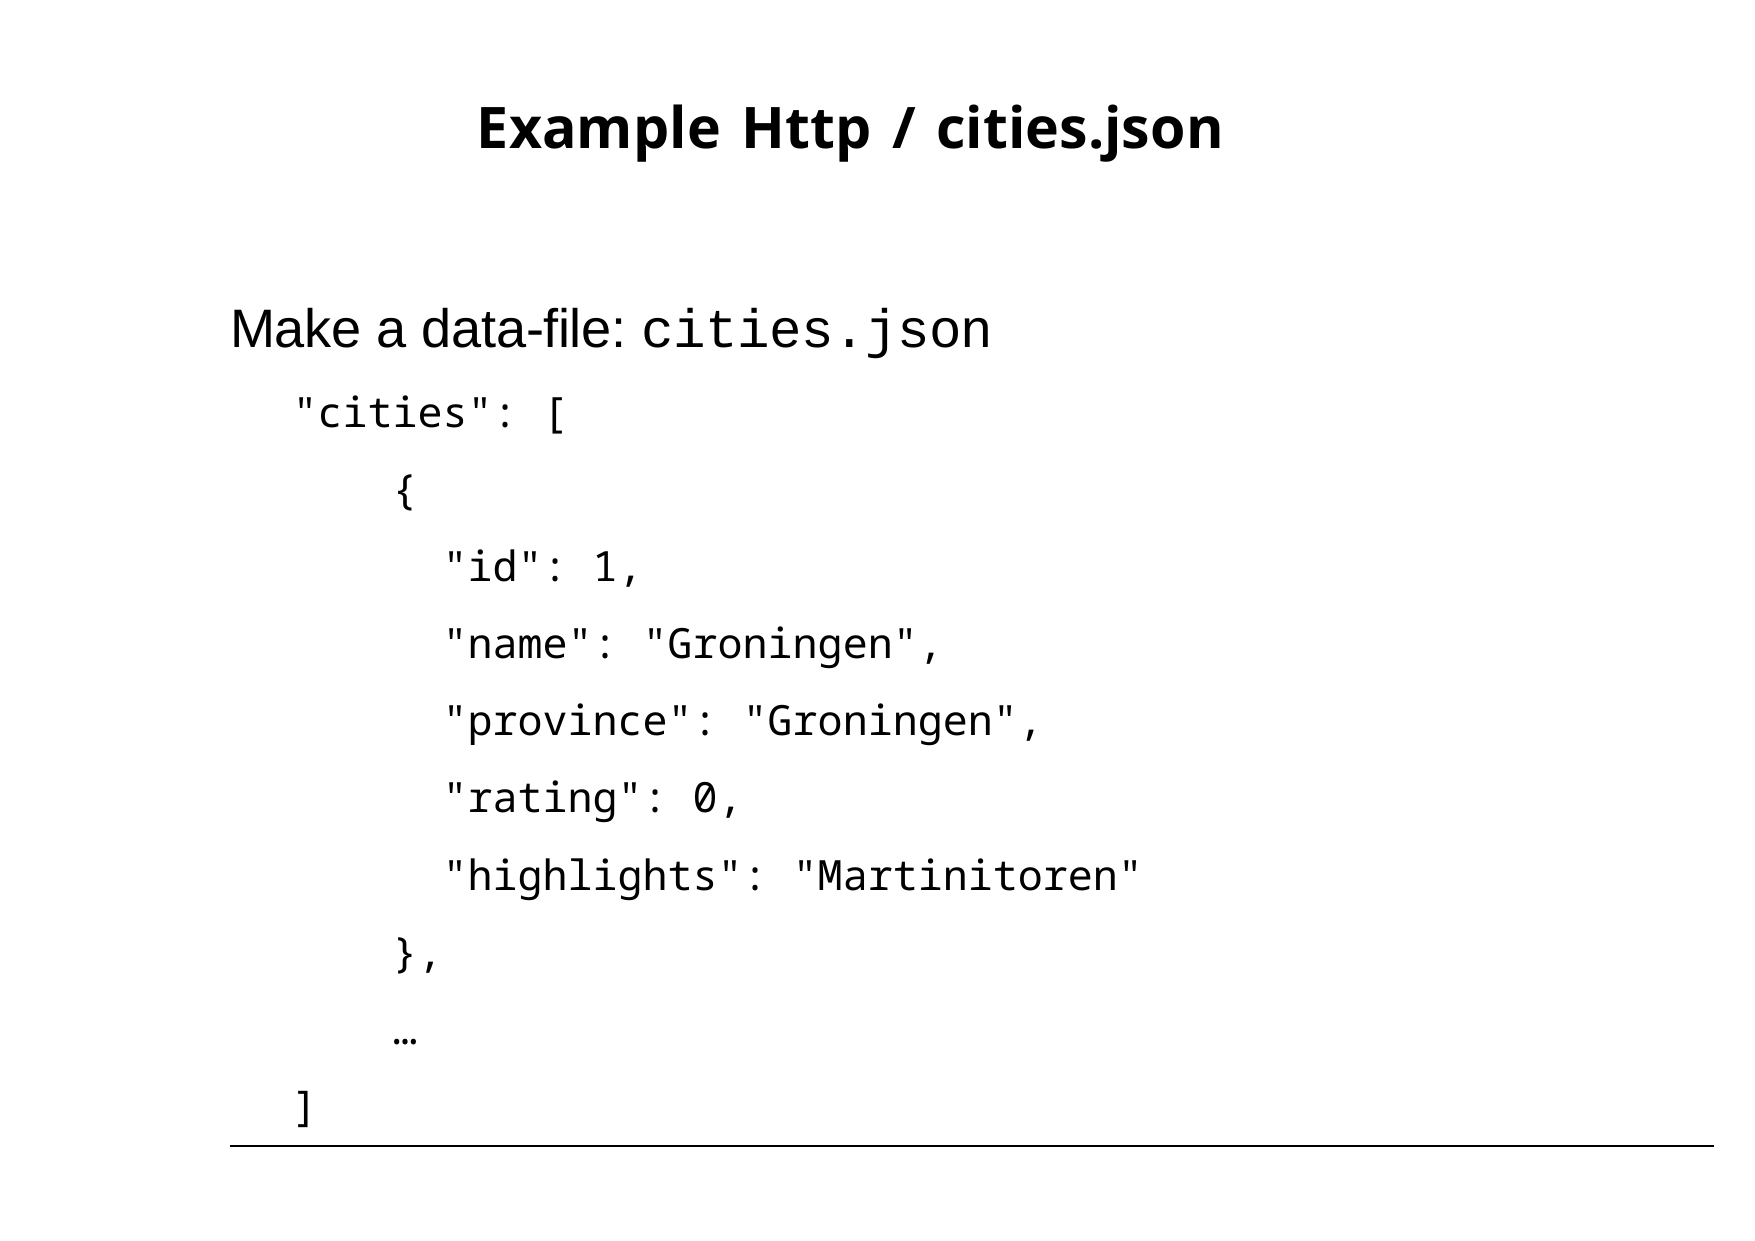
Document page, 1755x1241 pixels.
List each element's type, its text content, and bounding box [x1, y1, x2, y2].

text_box Make a data-file: cities.json "cities": [ { "id": 1, "name": "Groningen", "province": "Groningen", "rating": 0, "highlights": "Martinitoren" }, … ] [228, 293, 1306, 1130]
text_box Example Http / cities.json [393, 90, 1306, 160]
